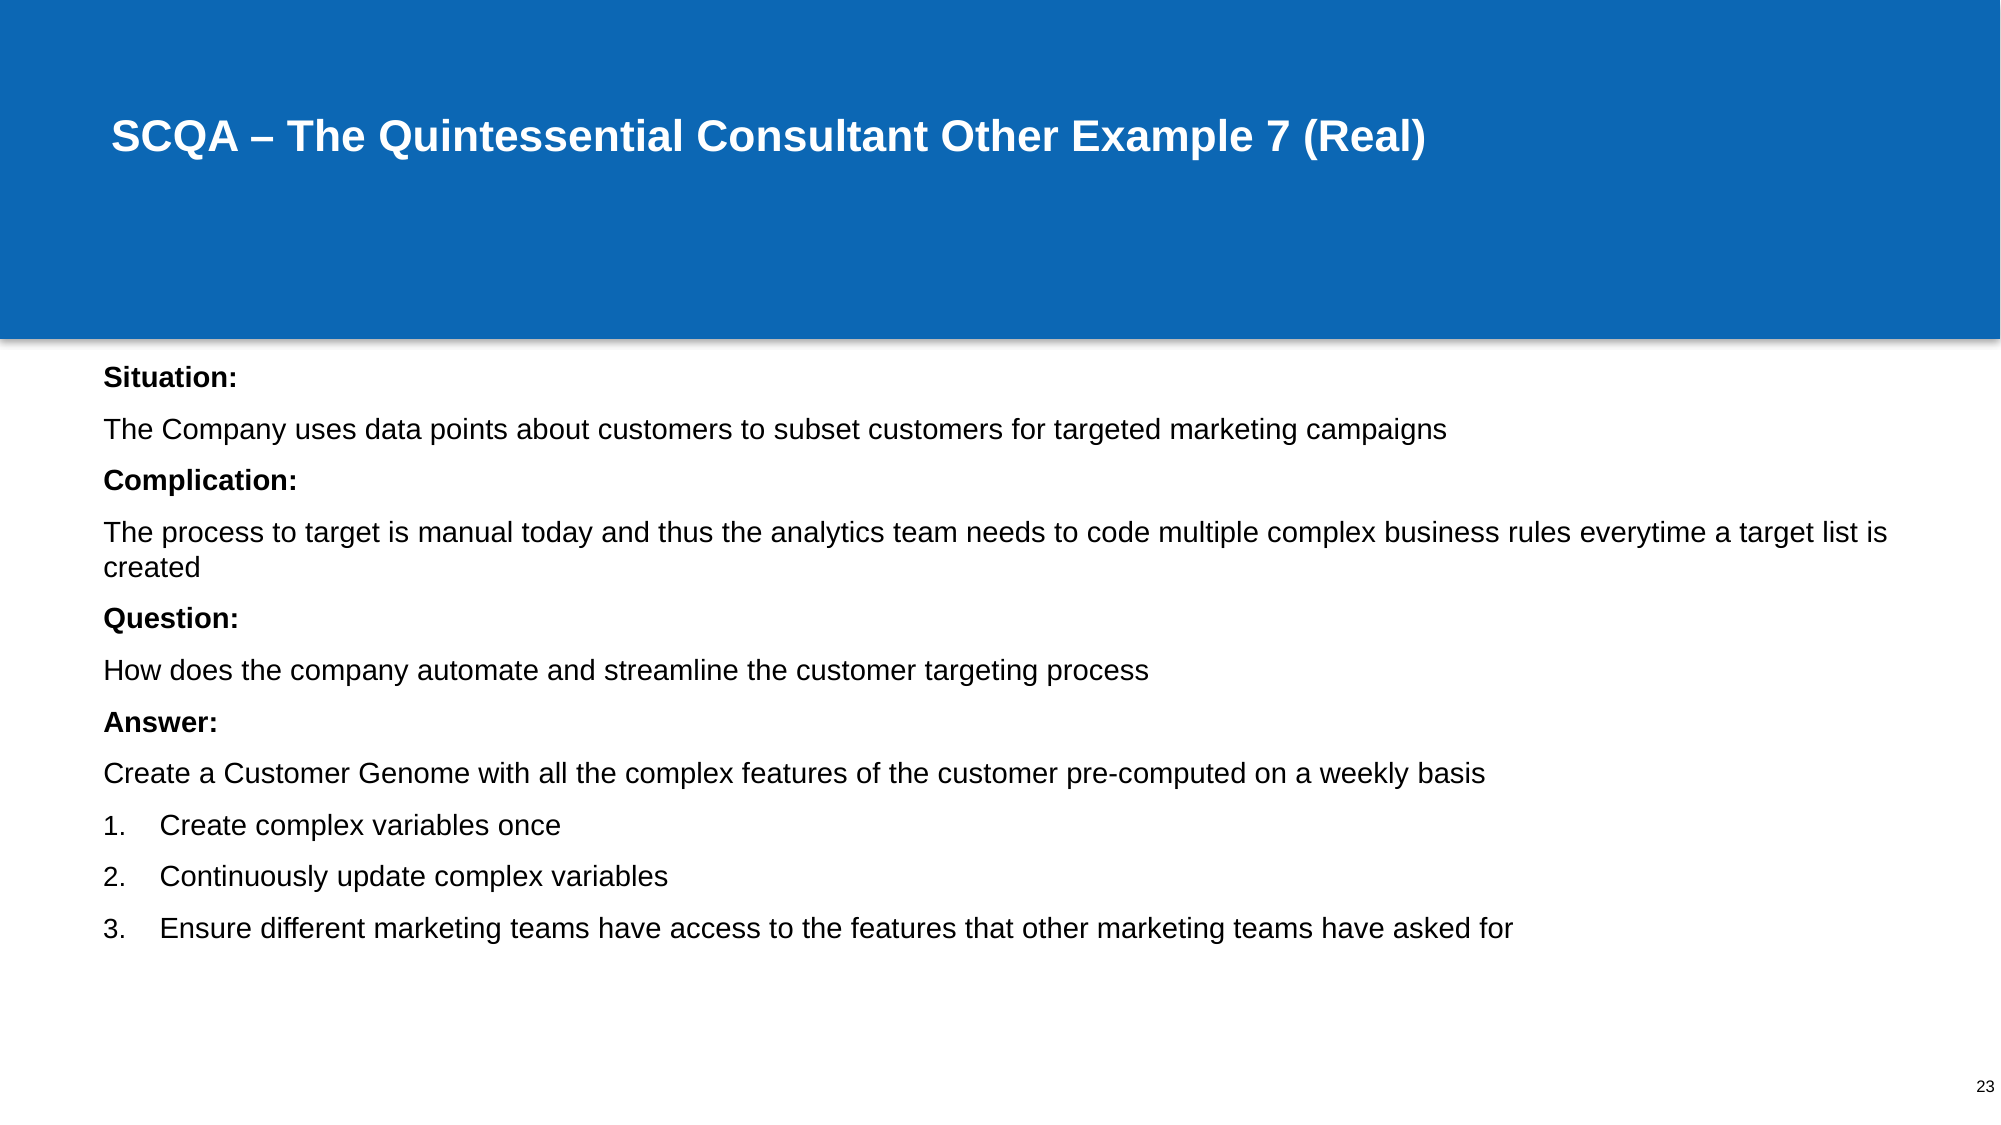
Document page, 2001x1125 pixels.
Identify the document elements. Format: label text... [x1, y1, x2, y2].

title SCQA – The Quintessential Consultant Other Example 7 (Real) [96, 99, 1666, 169]
text_box Situation: The Company uses data points about customers to subset customers for targeted marketing campaigns Complication: The process to target is manual today and thus the analytics team needs to code multiple complex business rules everytime a target list is created Question: How does the company automate and streamline the customer targeting process Answer: Create a Customer Genome with all the complex features of the customer pre-computed on a weekly basis Create complex variables once Continuously update complex variables Ensure different marketing teams have access to the features that other marketing teams have asked for [59, 350, 1954, 930]
